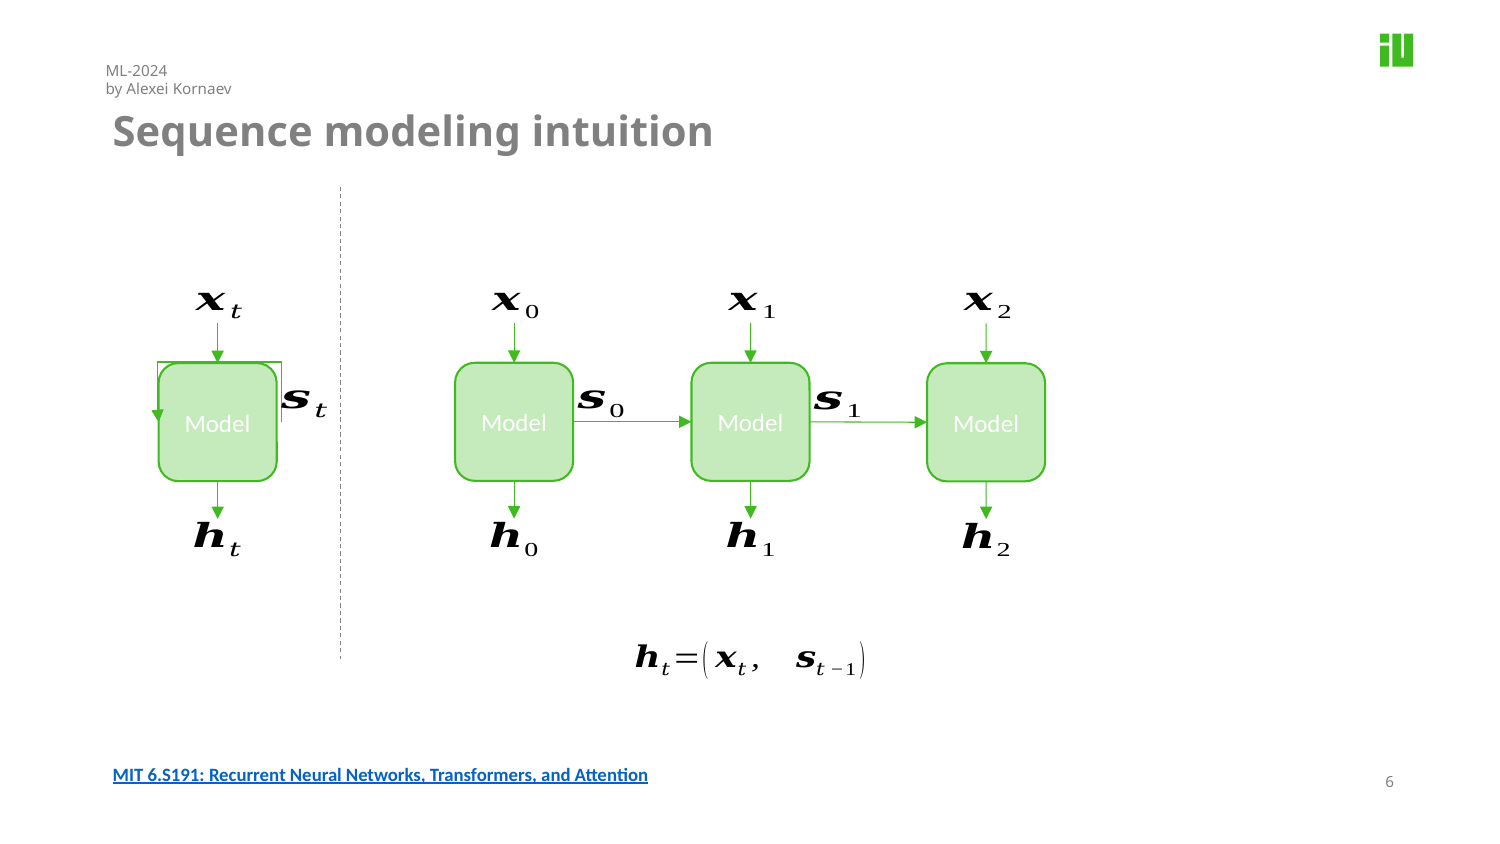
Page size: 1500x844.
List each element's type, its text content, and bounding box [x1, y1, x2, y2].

text_box Sequence modeling intuition [97, 102, 1414, 204]
text_box Model [158, 363, 278, 421]
text_box ML-2024 by Alexei Kornaev [98, 57, 605, 102]
text_box Model [157, 422, 278, 483]
text_box 6 [1071, 759, 1410, 805]
text_box Model [926, 362, 1047, 483]
text_box MIT 6.S191: Recurrent Neural Networks, Transformers, and Attention [97, 754, 848, 792]
text_box Model [454, 361, 575, 482]
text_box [1380, 33, 1414, 67]
text_box Model [690, 361, 811, 482]
